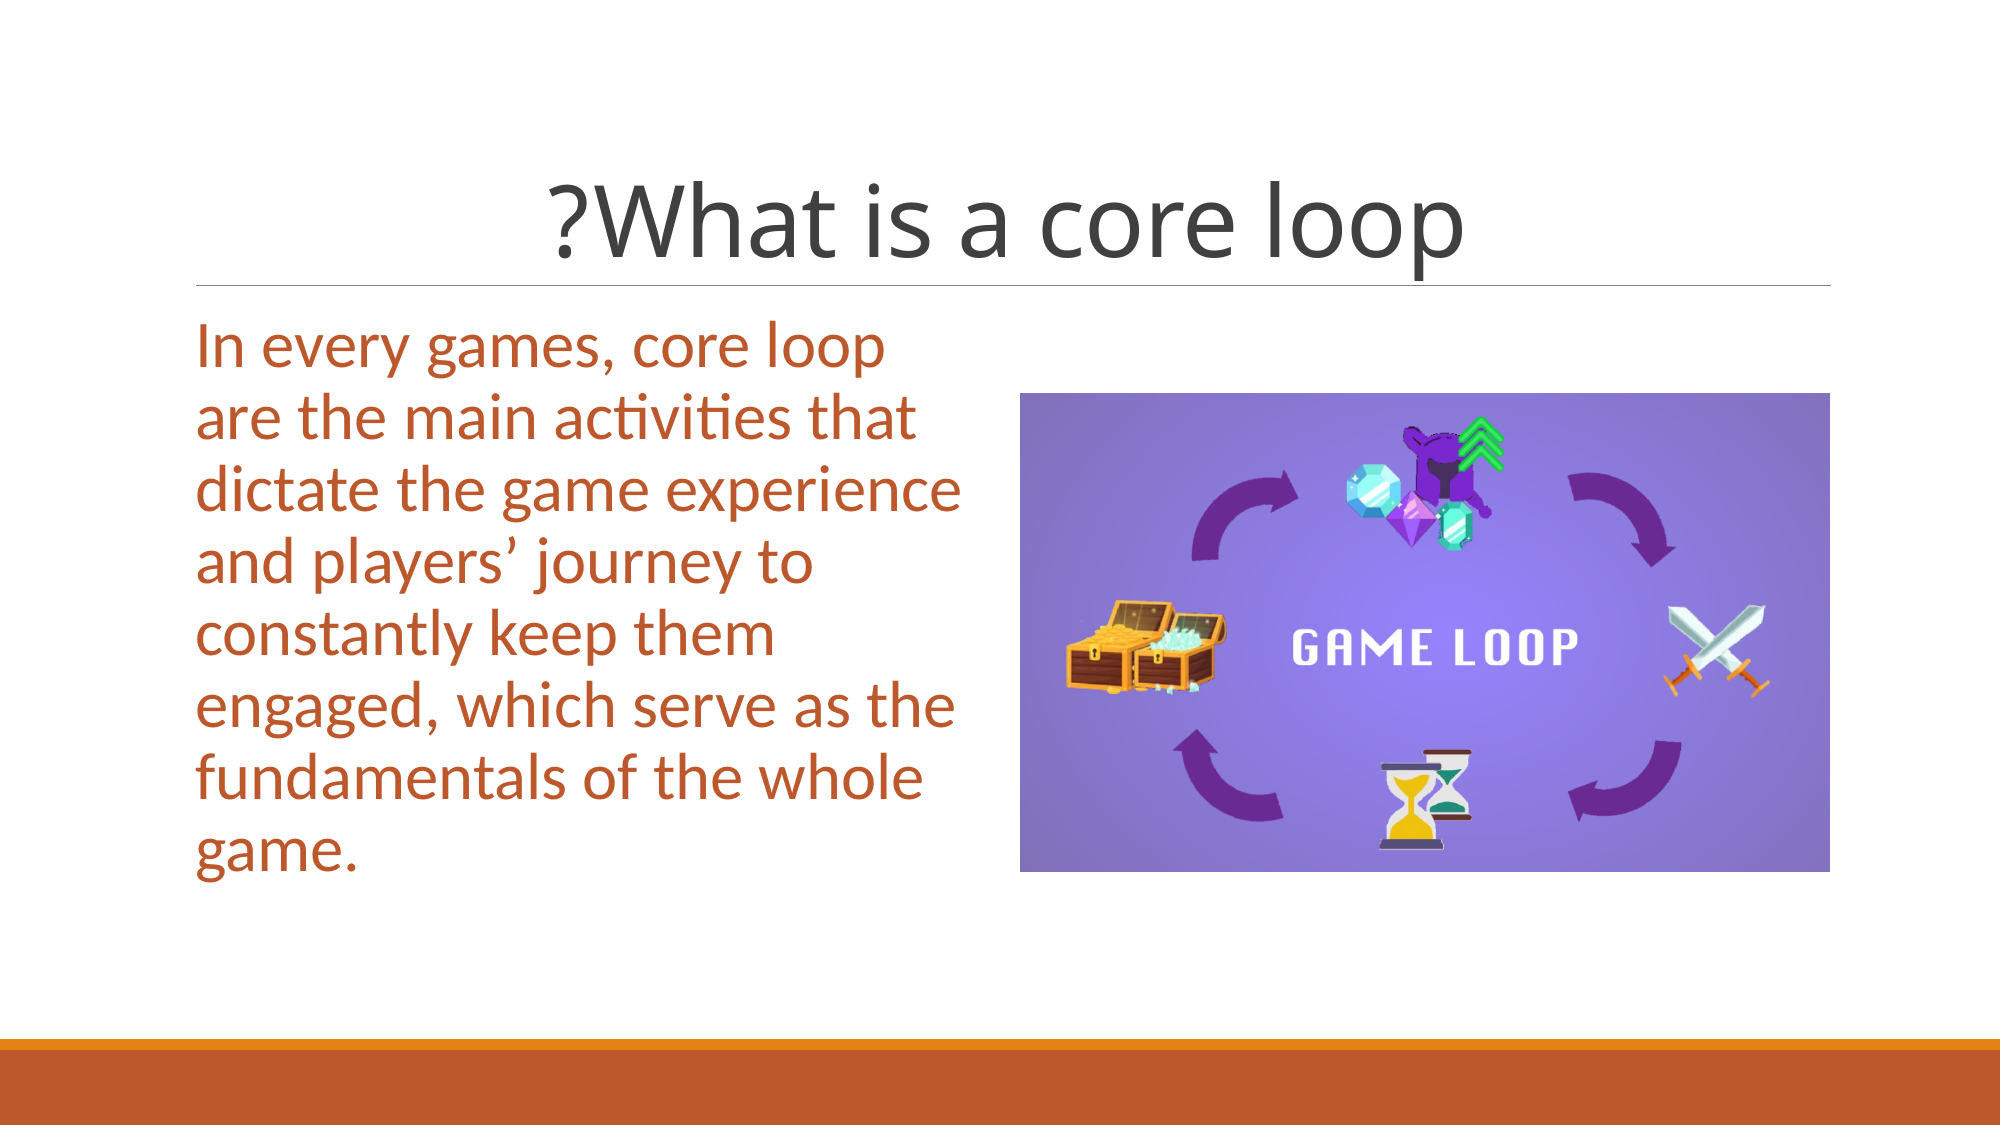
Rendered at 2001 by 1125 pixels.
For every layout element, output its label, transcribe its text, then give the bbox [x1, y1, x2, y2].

list In every games, core loop are the main activities that dictate the game experience and players’ journey to constantly keep them engaged, which serve as the fundamentals of the whole game. [180, 302, 990, 963]
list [1019, 392, 1831, 873]
title What is a core loop? [180, 47, 1830, 285]
